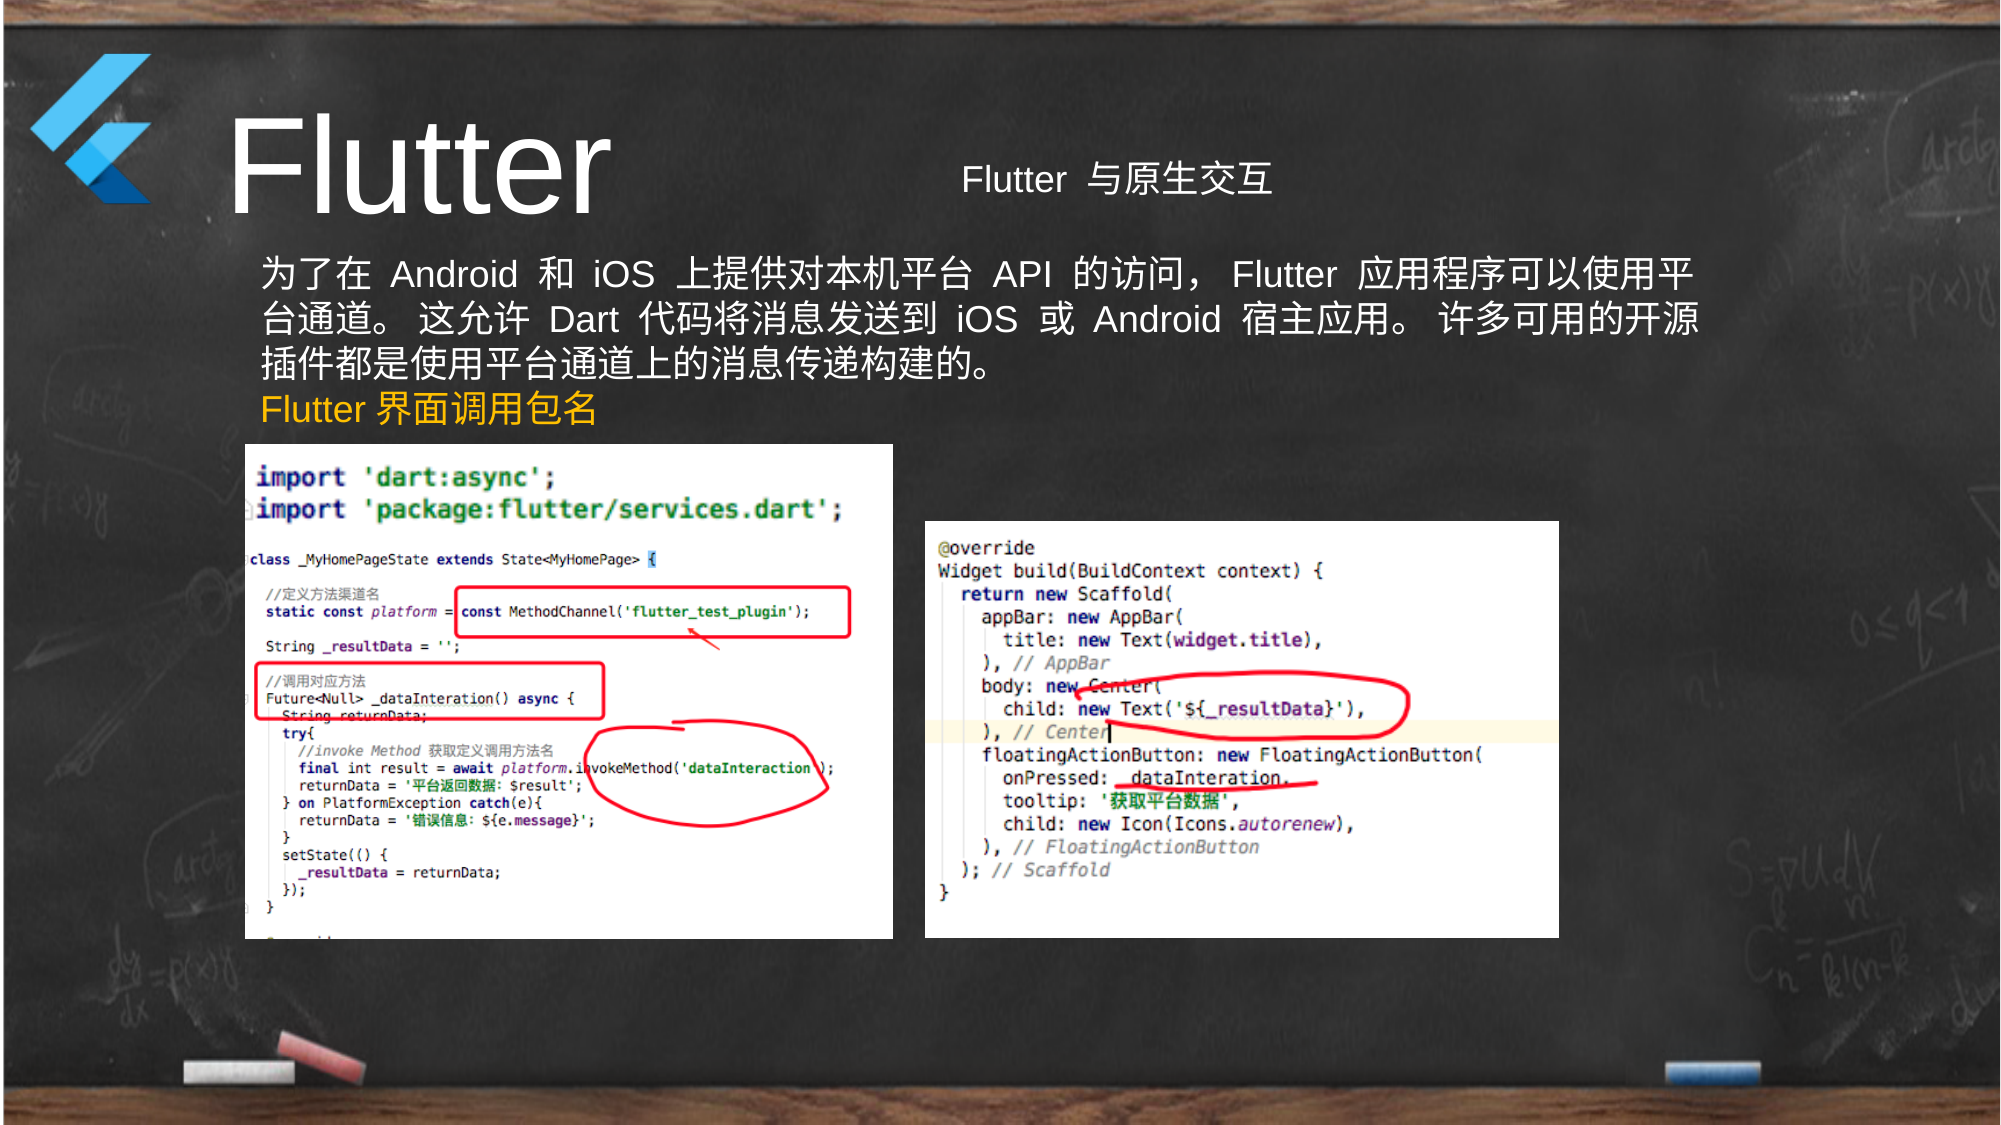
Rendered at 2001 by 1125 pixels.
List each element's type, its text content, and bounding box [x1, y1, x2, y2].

text_box Flutter [224, 76, 615, 242]
picture [0, 0, 2001, 1125]
text_box 为了在 Android 和 iOS 上提供对本机平台 API 的访问，Flutter 应用程序可以使用平台通道。 这允许 Dart 代码将消息发送到 iOS 或 Android 宿主应用。 许多可用的开源插件都是使用平台通道上的消息传递构建的。 Flutter界面调用包名 [245, 242, 1742, 438]
text_box Flutter 与原生交互 [946, 147, 1290, 208]
